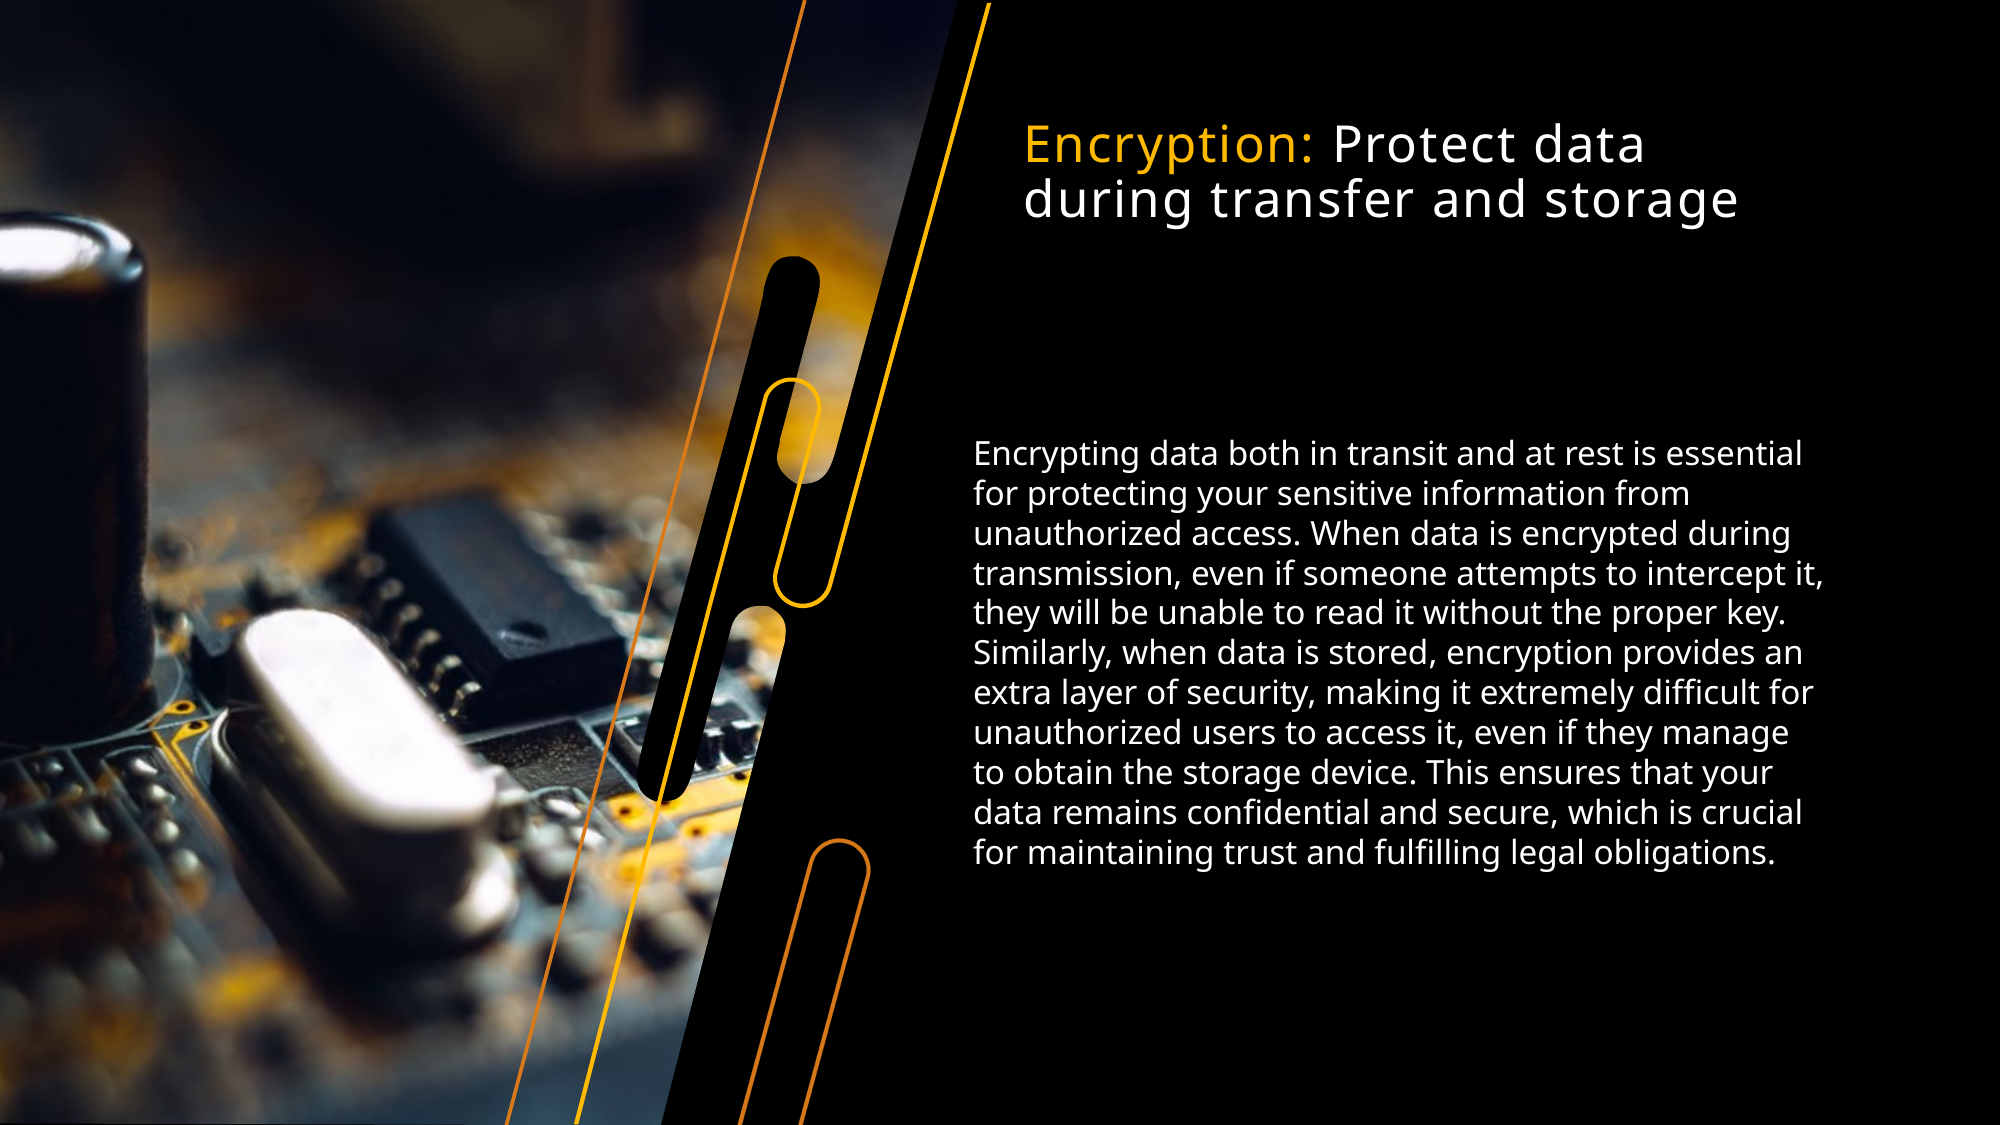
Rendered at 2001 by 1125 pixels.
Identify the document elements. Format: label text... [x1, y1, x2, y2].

picture [0, 0, 505, 1125]
title Encryption: Protect data during transfer and storage [1008, 74, 1794, 237]
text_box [505, 0, 992, 1125]
list Encrypting data both in transit and at rest is essential for protecting your sensitive information from unauthorized access. When data is encrypted during transmission, even if someone attempts to intercept it, they will be unable to read it without the proper key. Similarly, when data is stored, encryption provides an extra layer of security, making it extremely difficult for unauthorized users to access it, even if they manage to obtain the storage device. This ensures that your data remains confidential and secure, which is crucial for maintaining trust and fulfilling legal obligations. [1000, 424, 1830, 956]
